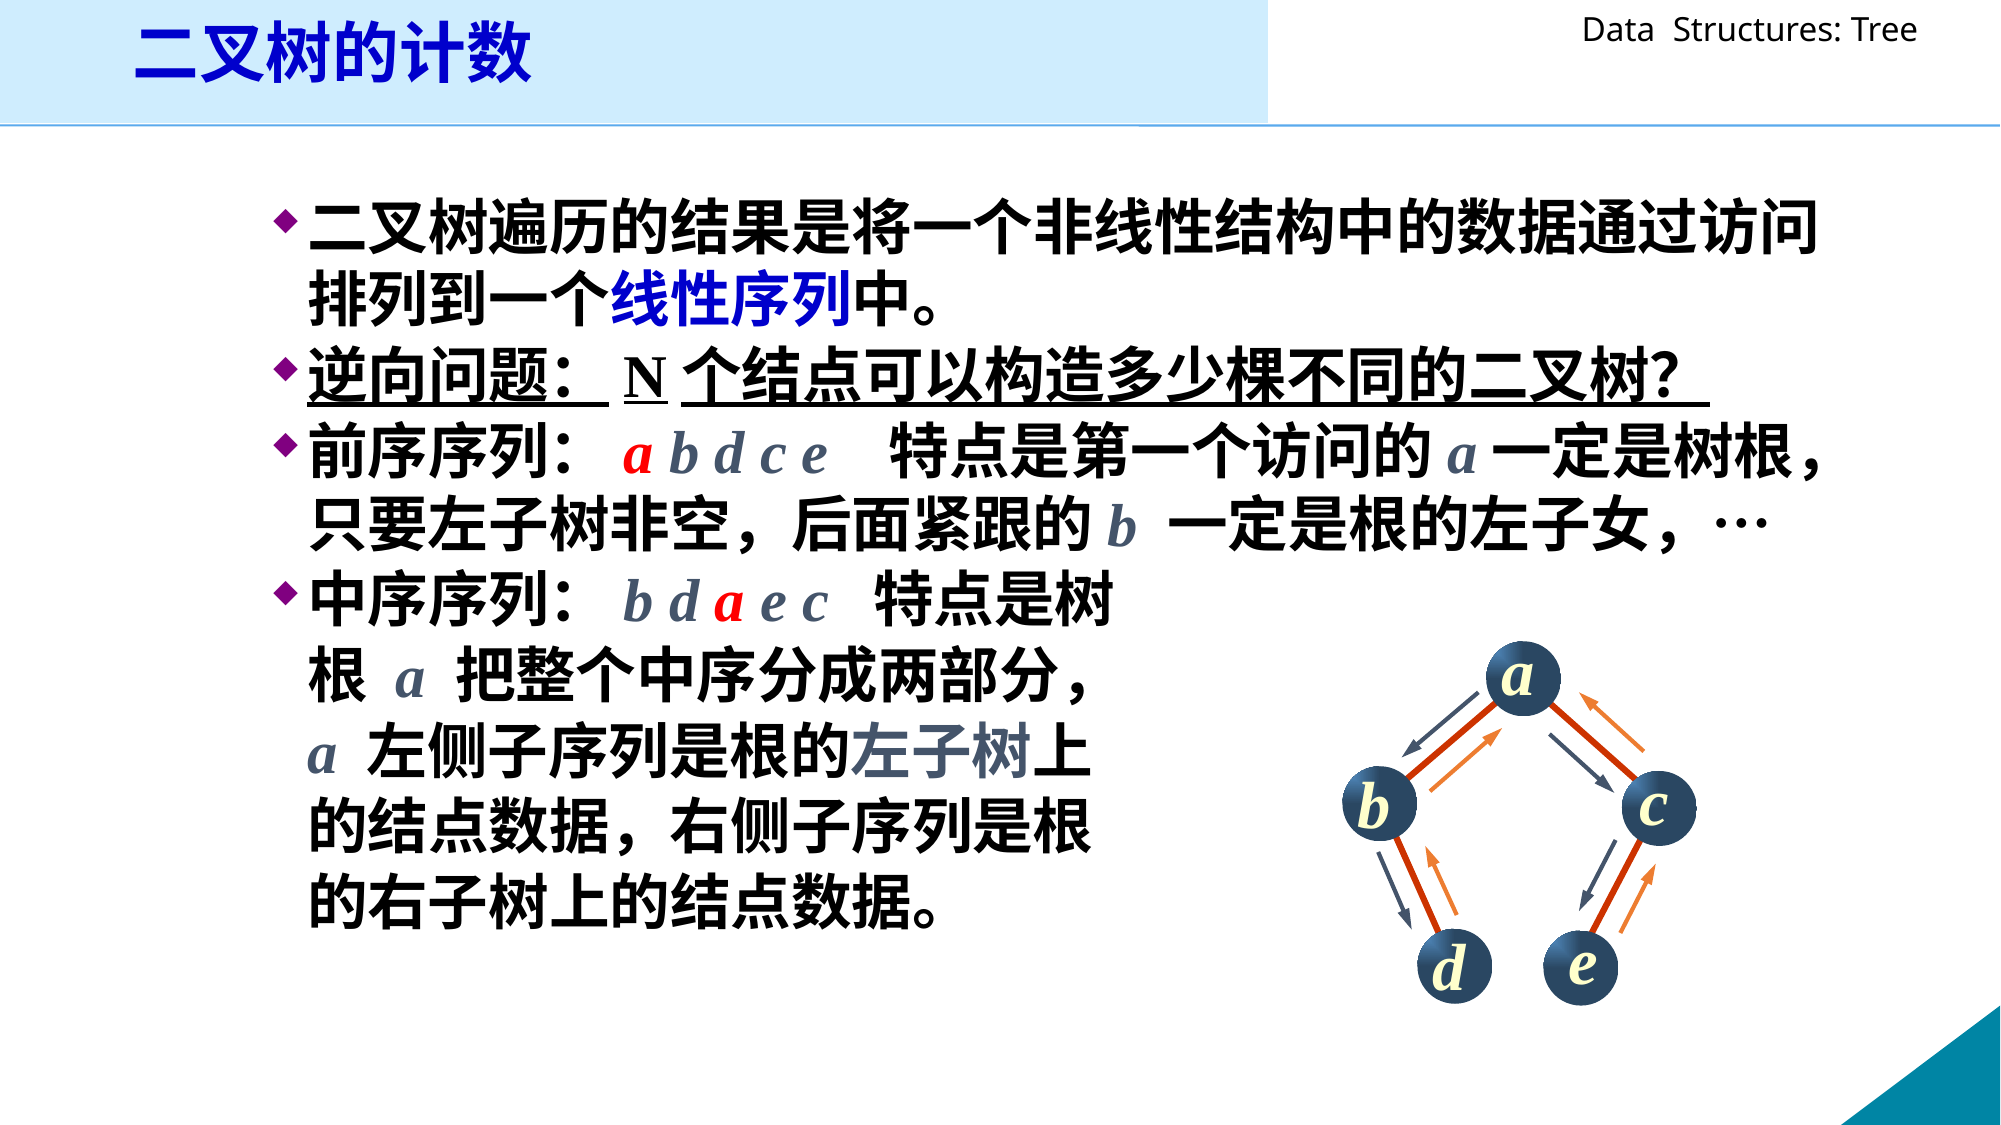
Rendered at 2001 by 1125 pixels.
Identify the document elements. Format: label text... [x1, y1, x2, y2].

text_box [1342, 621, 1697, 1012]
list 二叉树遍历的结果是将一个非线性结构中的数据通过访问排列到一个线性序列中。 逆向问题：N个结点可以构造多少棵不同的二叉树？ 前序序列：a b d c e 特点是第一个访问的a一定是树根，只要左子树非空，后面紧跟的b 一定是根的左子女，… 中序序列：b d a e c 特点是树 根 a 把整个中序分成两部分， a 左侧子序列是根的左子树上 的结点数据，右侧子序列是根 的右子树上的结点数据。 [255, 181, 1842, 1008]
title 二叉树的计数 [117, 0, 1004, 112]
